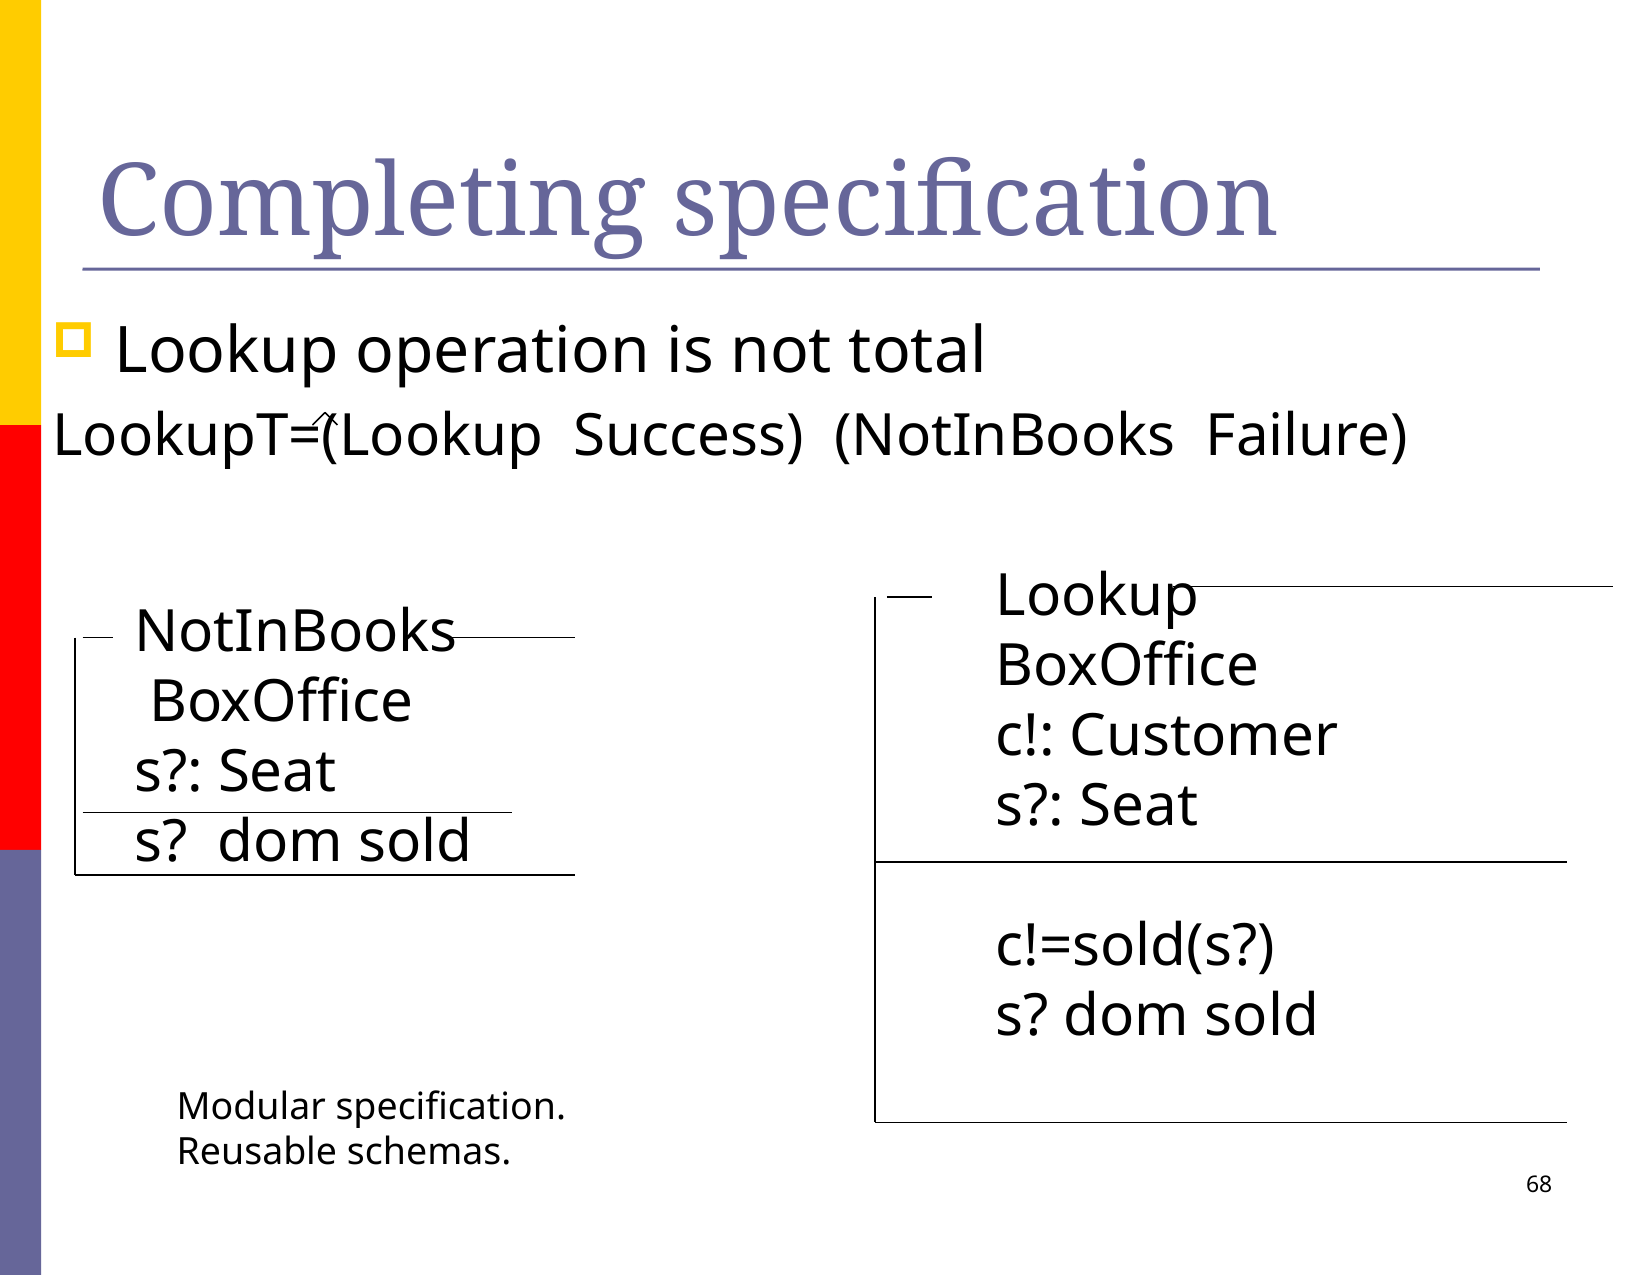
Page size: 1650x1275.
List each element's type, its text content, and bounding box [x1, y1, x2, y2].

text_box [312, 412, 338, 426]
text_box Modular specification. Reusable schemas. [161, 1074, 582, 1180]
title Completing specification [82, 51, 1568, 264]
slide_number 68 [1182, 1161, 1568, 1247]
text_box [874, 549, 1613, 1131]
